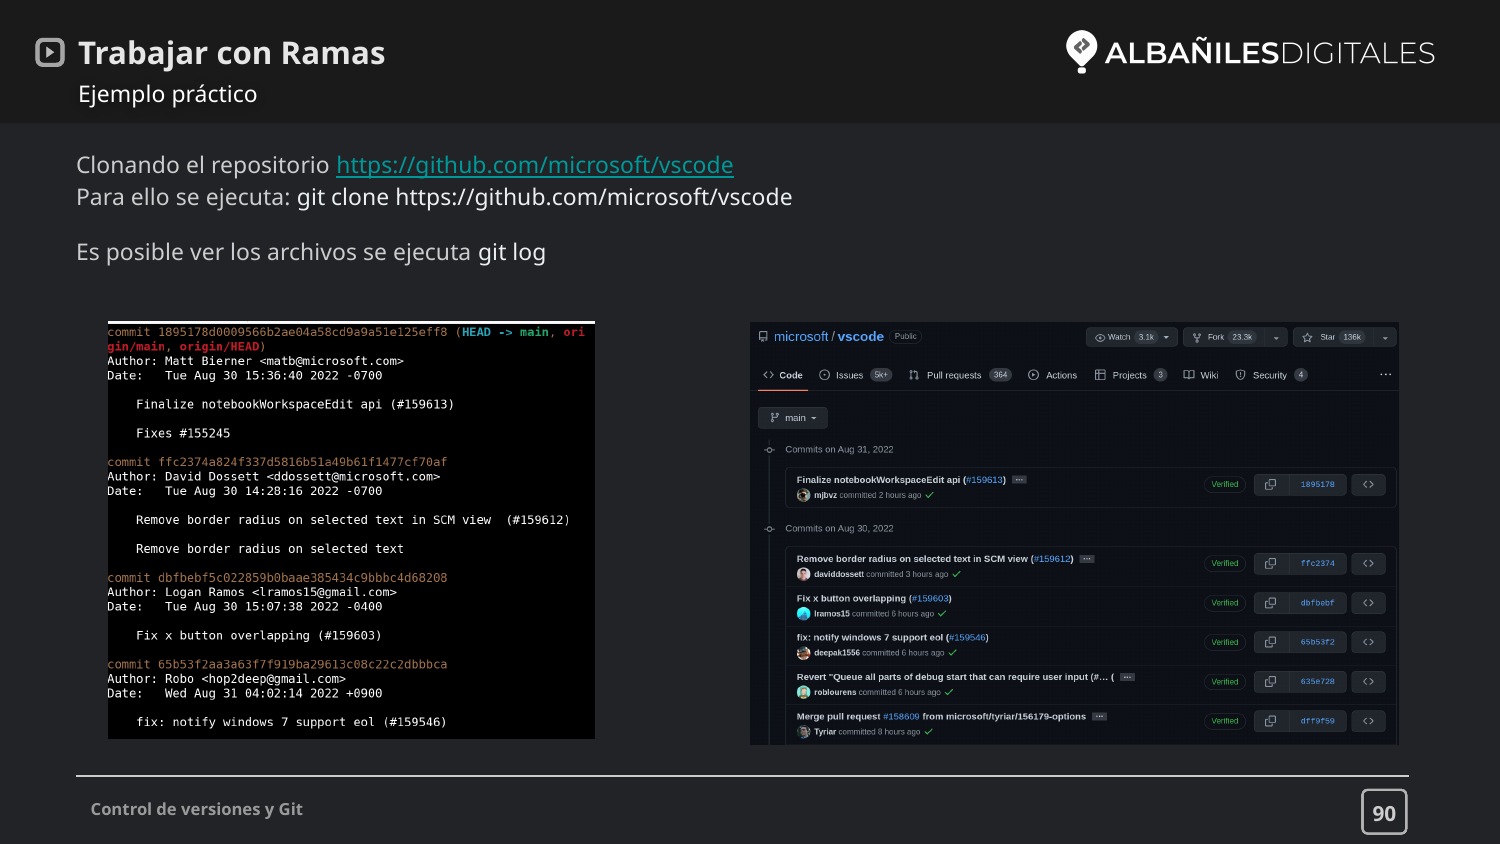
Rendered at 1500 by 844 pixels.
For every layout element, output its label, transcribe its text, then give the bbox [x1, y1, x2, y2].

picture [749, 322, 1399, 745]
slide_number 90 [1352, 785, 1417, 844]
subtitle Ejemplo práctico [63, 64, 1324, 114]
picture [108, 320, 595, 740]
text_box Clonando el repositorio https://github.com/microsoft/vscode Para ello se ejecuta: git clone https://github.com/microsoft/vscode Es posible ver los archivos se ejecuta git log [76, 151, 1003, 289]
picture [1066, 30, 1439, 74]
title Trabajar con Ramas [63, 18, 934, 61]
